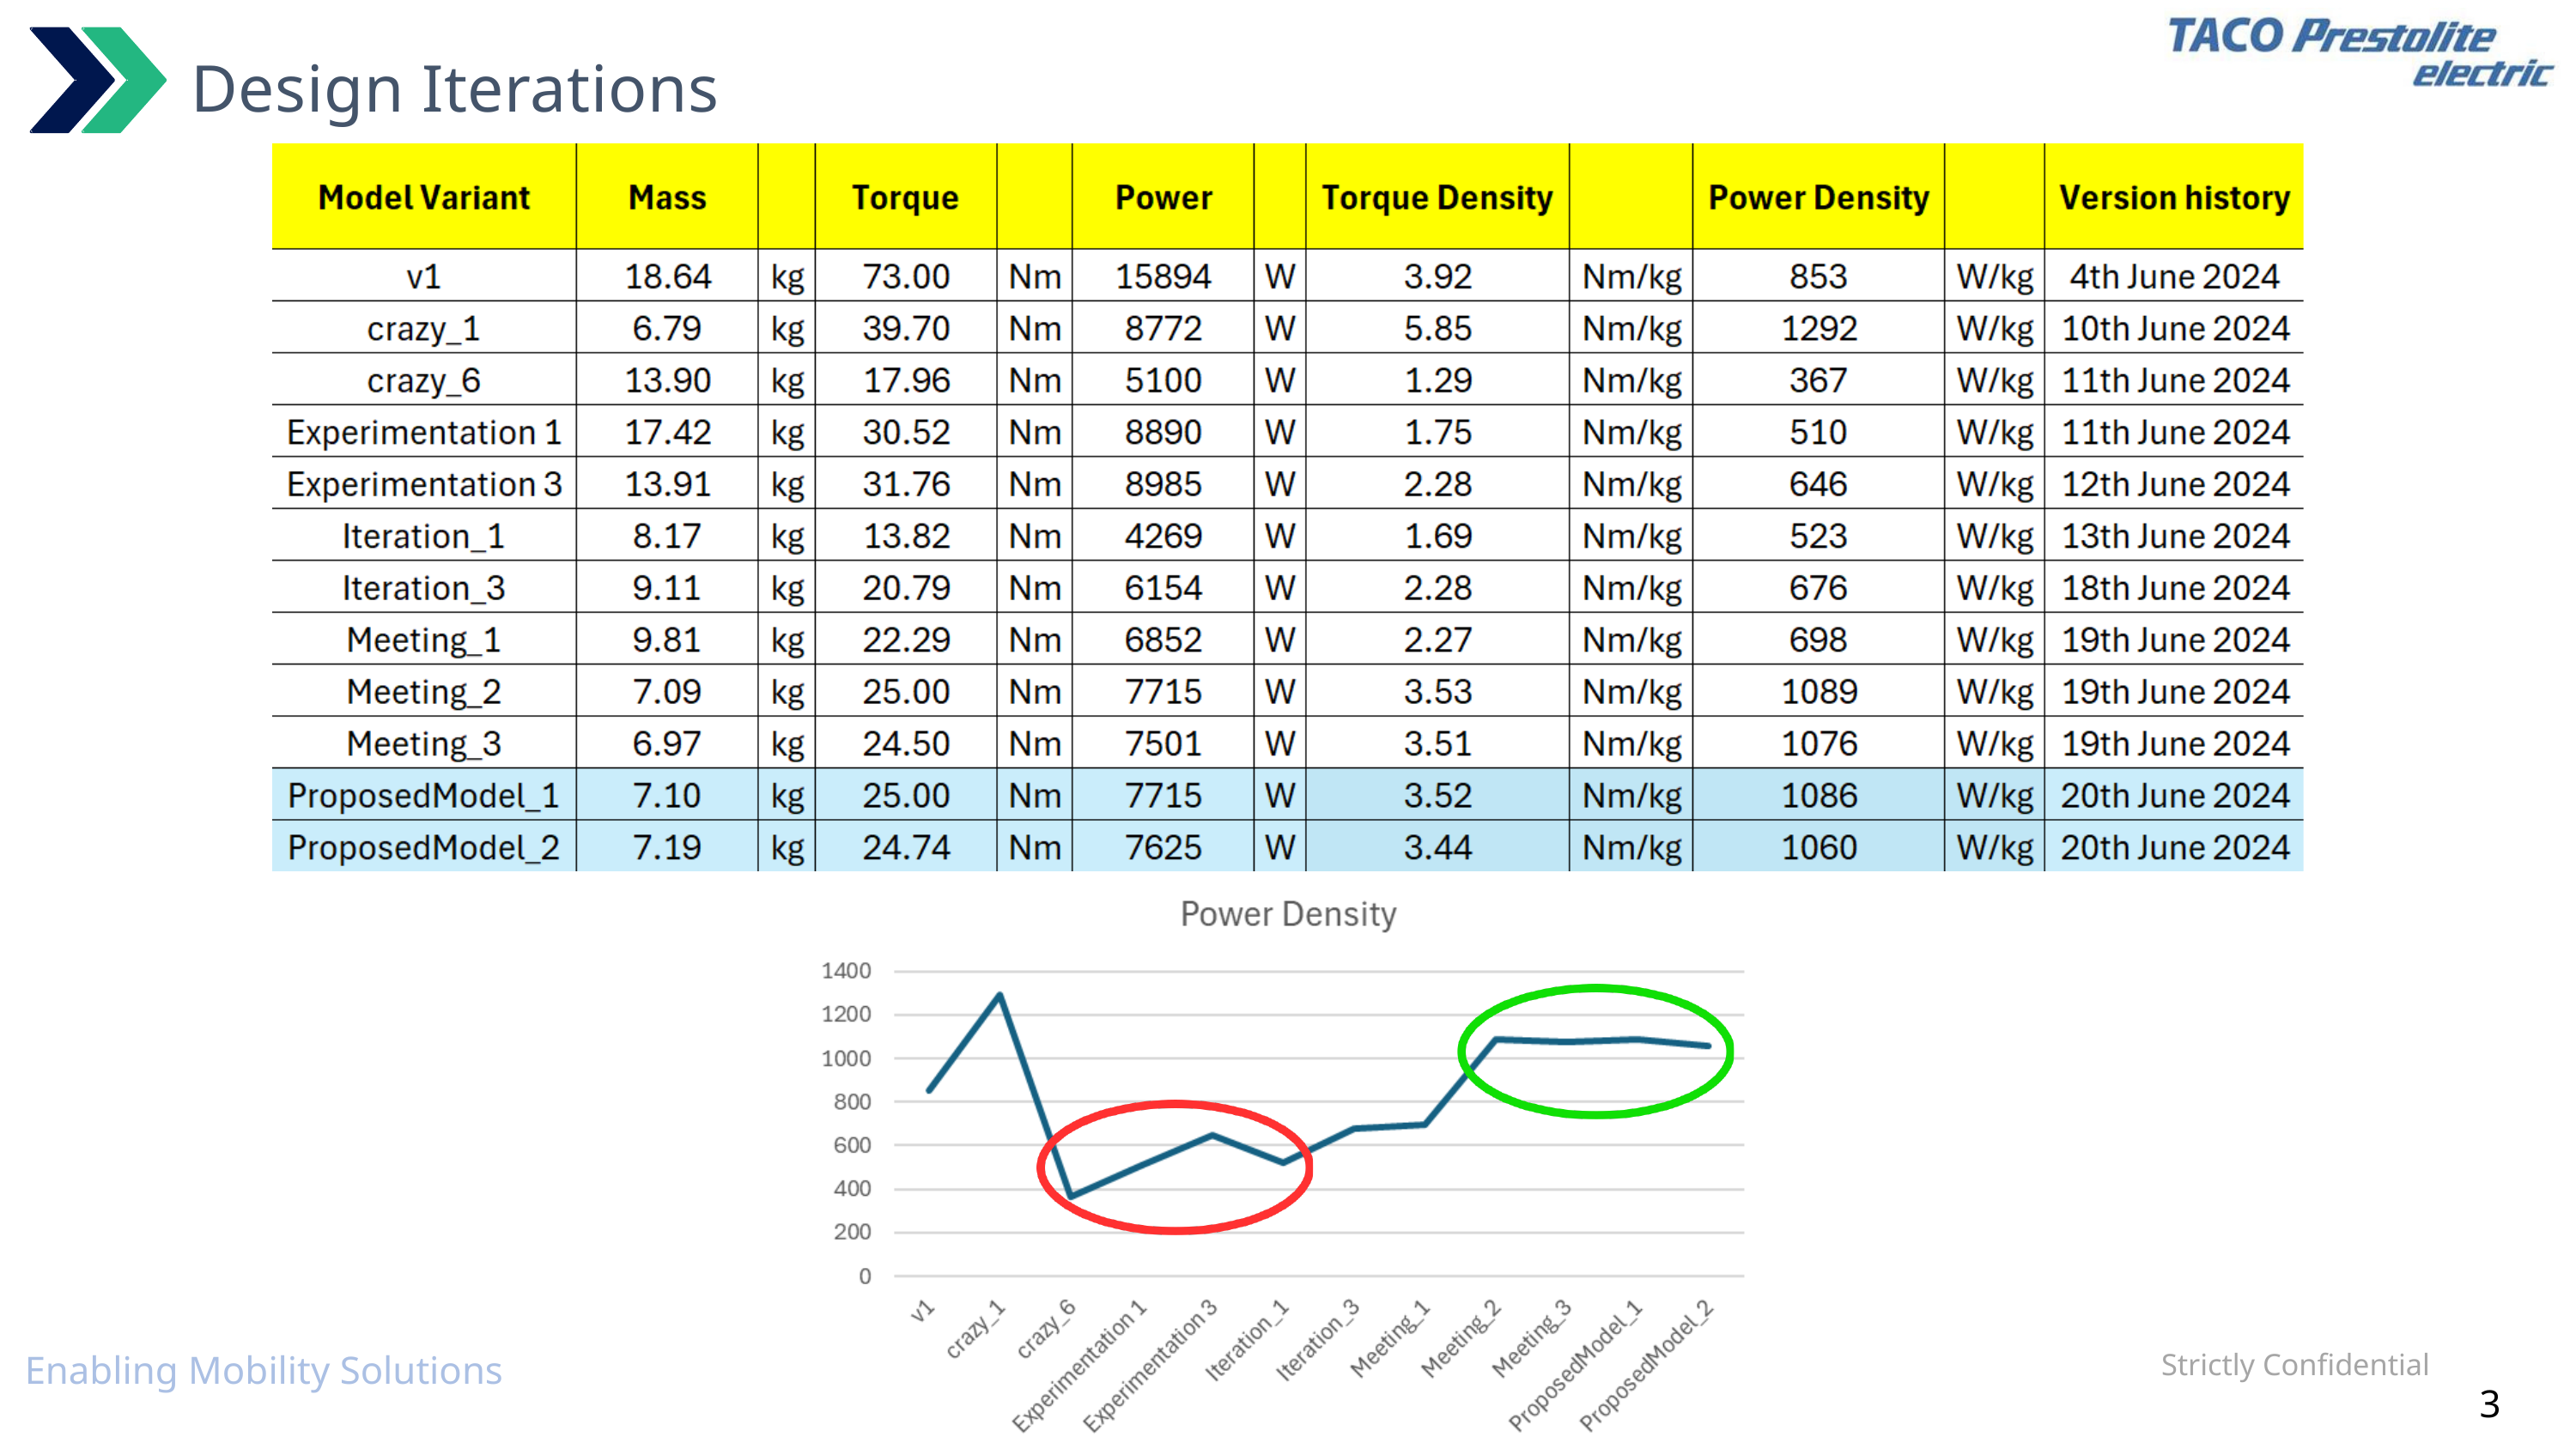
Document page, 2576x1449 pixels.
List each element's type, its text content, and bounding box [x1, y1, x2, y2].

text_box [1457, 984, 1735, 1119]
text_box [116, 27, 167, 134]
text_box Design Iterations [191, 55, 2022, 125]
text_box [1036, 1100, 1314, 1236]
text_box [29, 27, 116, 134]
text_box Strictly Confidential [2091, 1349, 2430, 1382]
text_box [2164, 8, 2561, 87]
text_box 3 [2454, 1379, 2526, 1425]
text_box [272, 143, 2304, 871]
text_box [818, 889, 1758, 1446]
text_box Enabling Mobility Solutions [0, 1350, 504, 1391]
